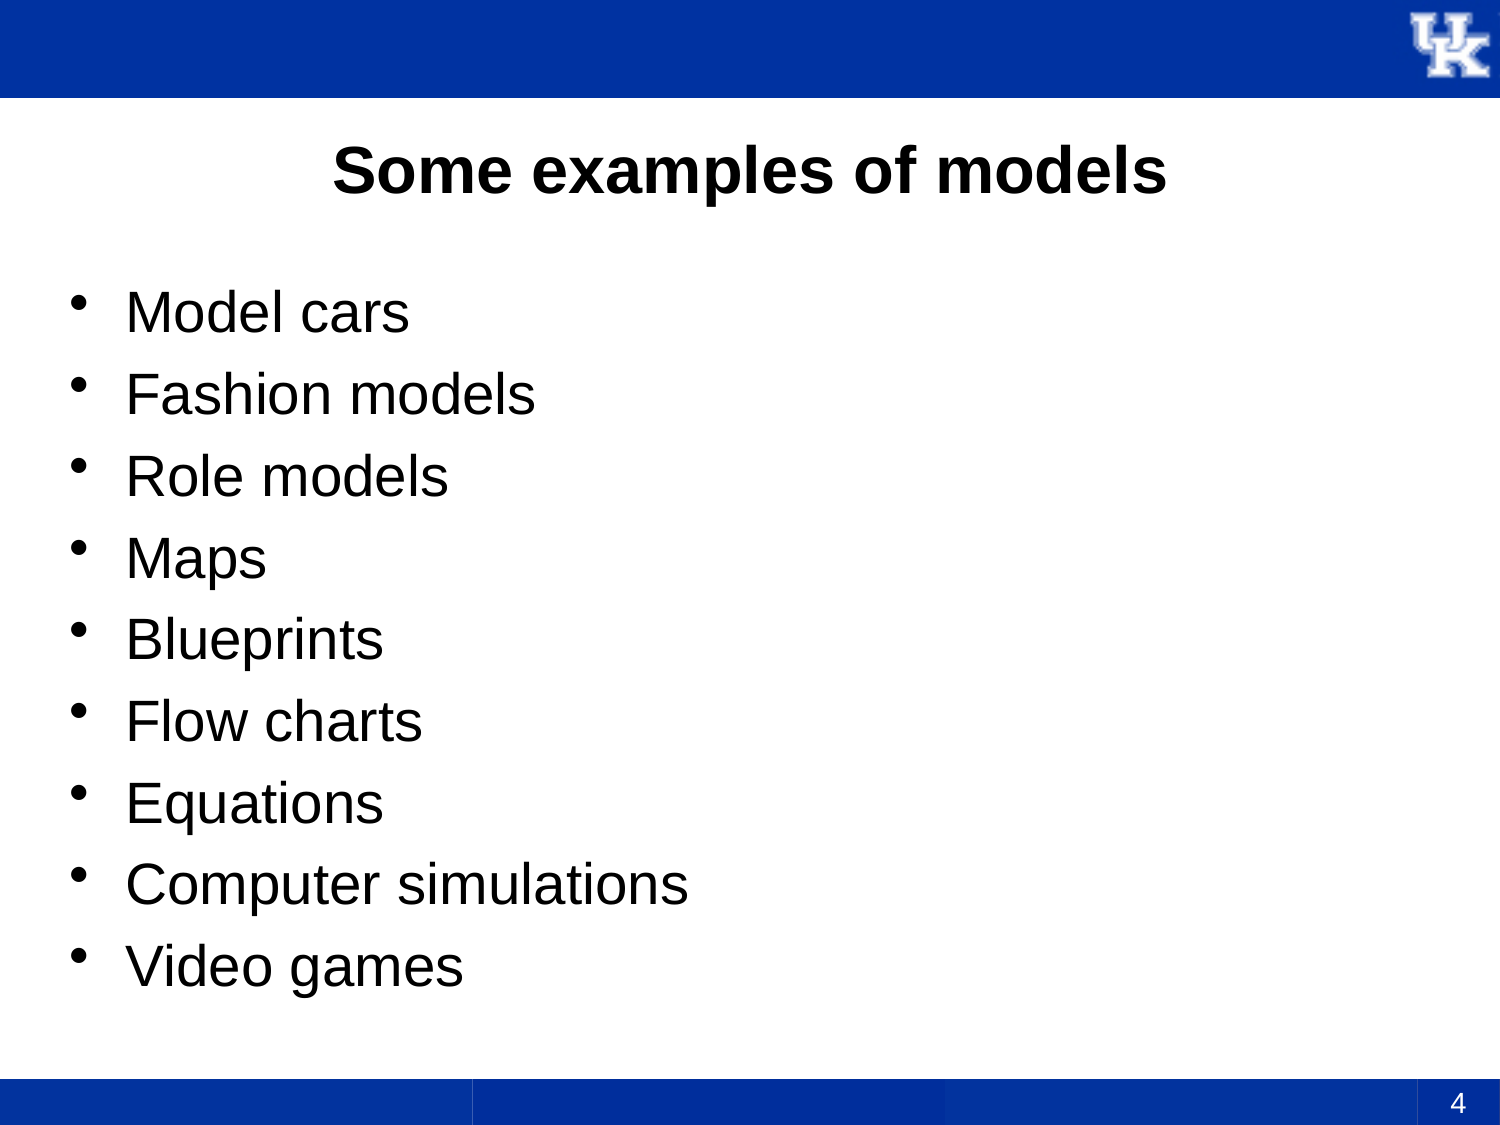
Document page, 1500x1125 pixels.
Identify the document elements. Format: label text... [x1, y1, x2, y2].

slide_number 4 [1417, 1079, 1500, 1125]
picture [0, 0, 1500, 98]
title Some examples of models [53, 119, 1448, 209]
list Model cars Fashion models Role models Maps Blueprints Flow charts Equations Computer simulations Video games [53, 266, 1448, 1040]
